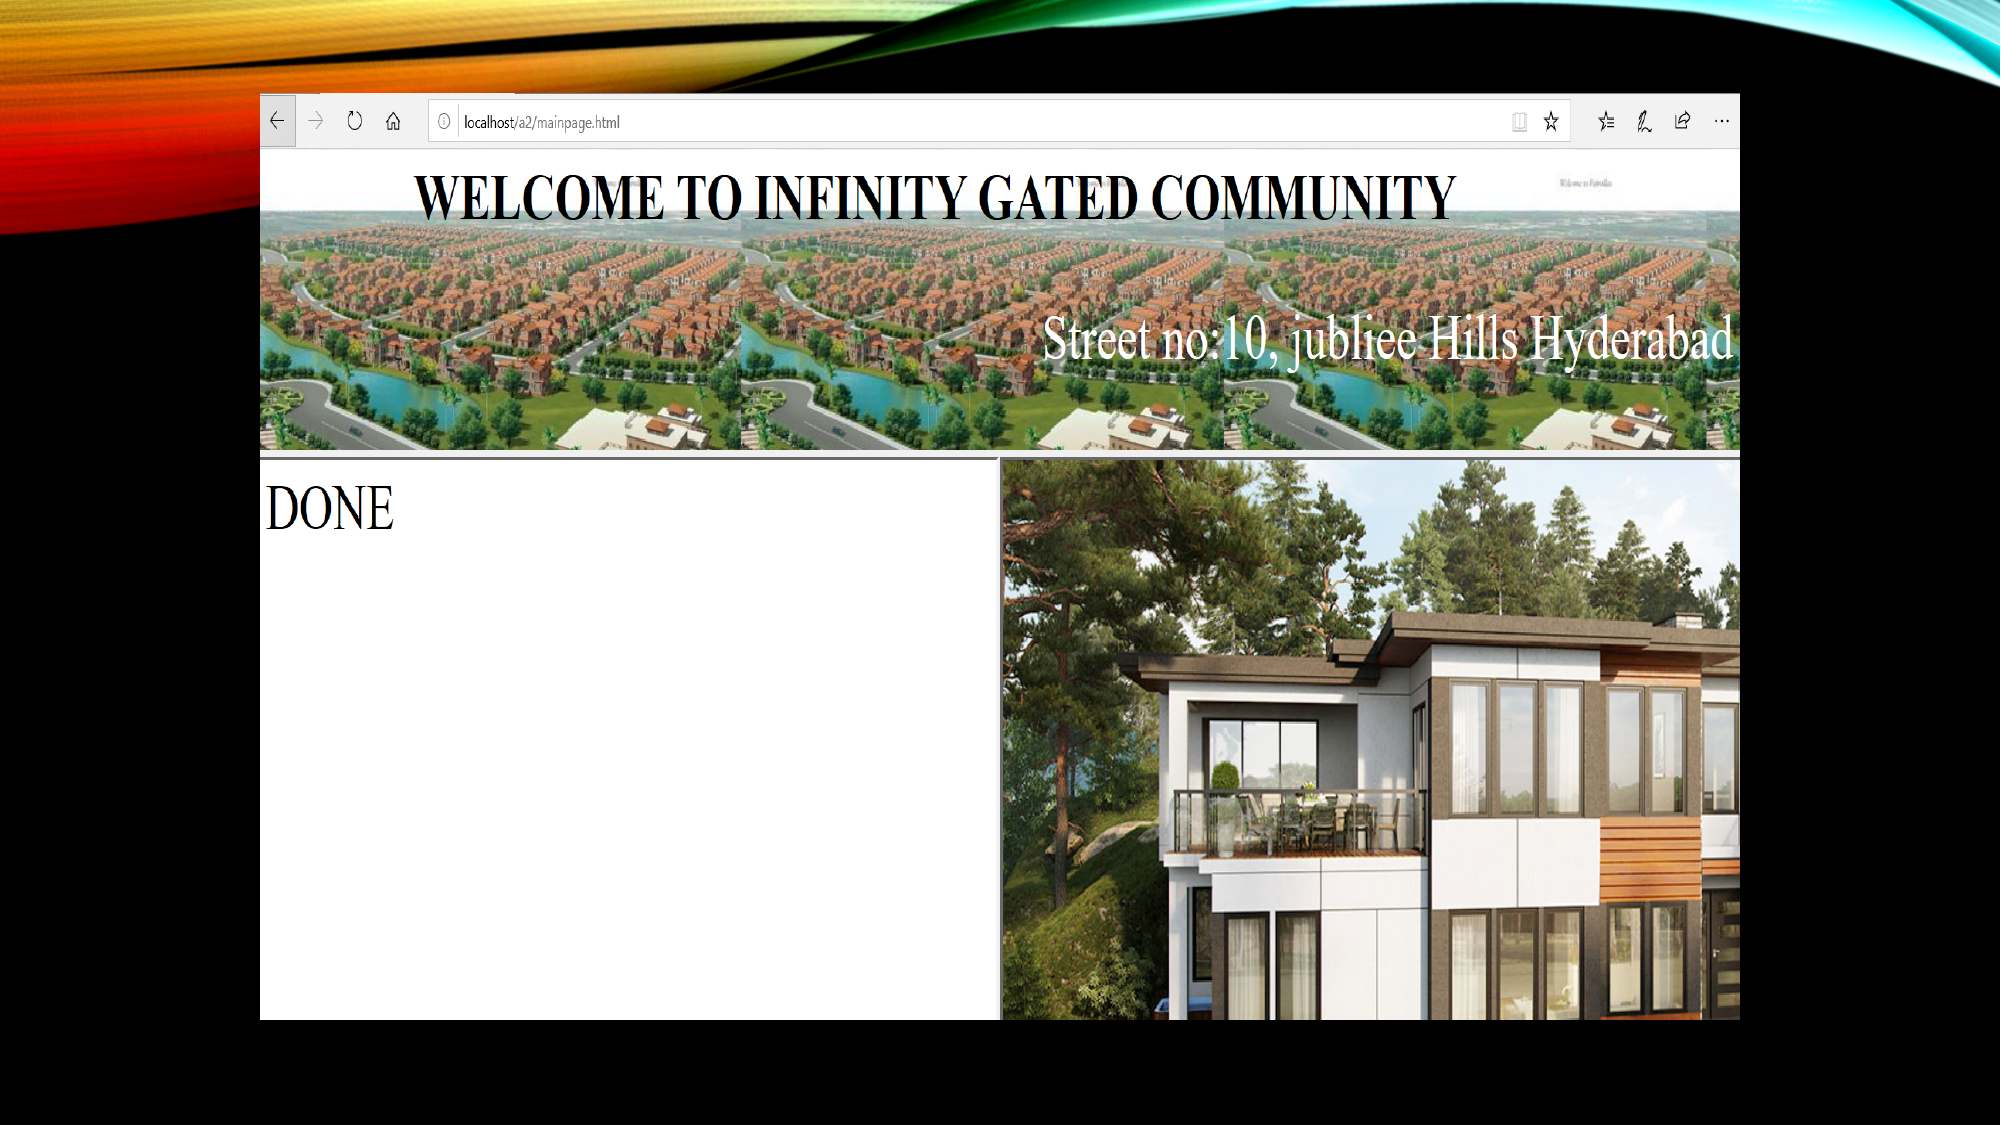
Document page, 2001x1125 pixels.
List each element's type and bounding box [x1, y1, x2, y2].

picture [0, 0, 2000, 237]
list [260, 92, 1740, 1021]
